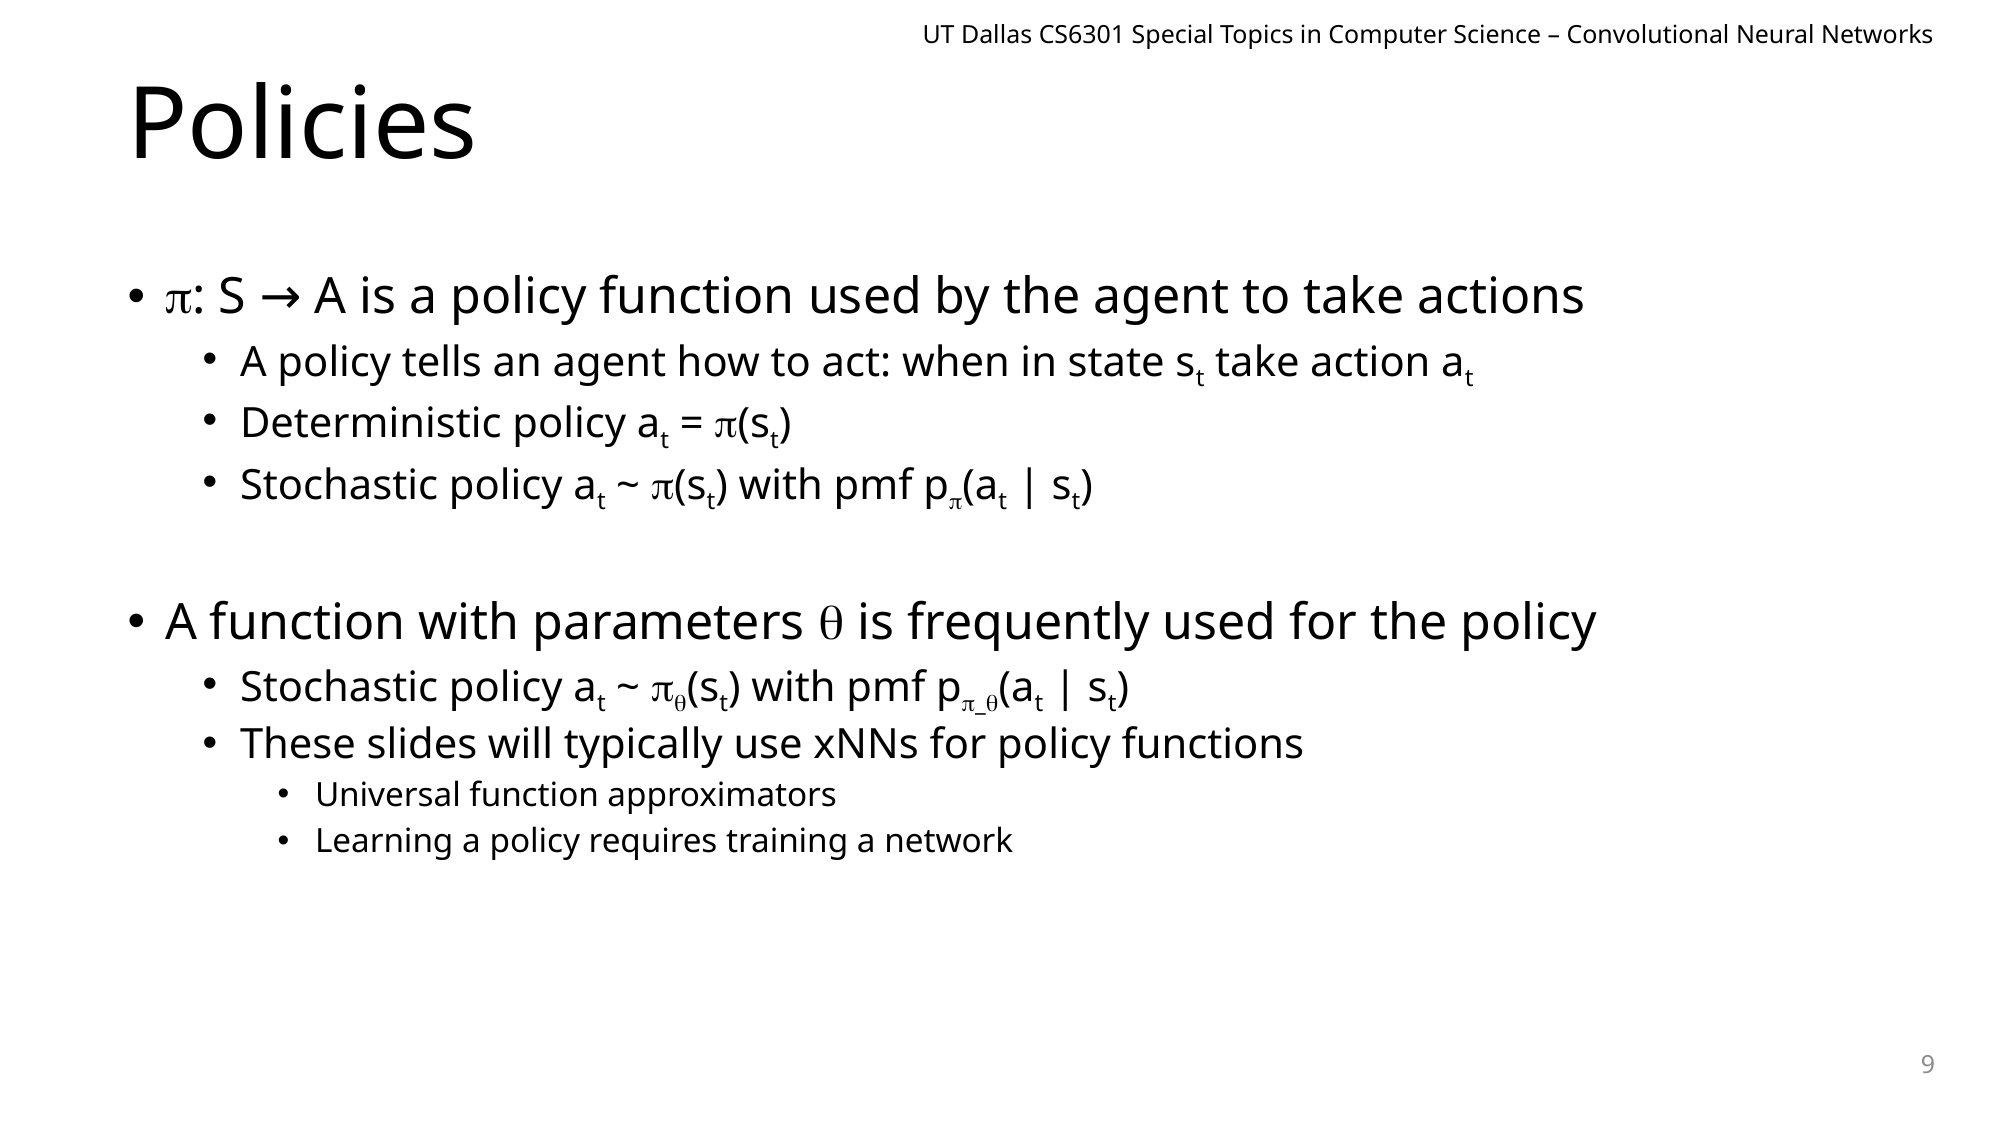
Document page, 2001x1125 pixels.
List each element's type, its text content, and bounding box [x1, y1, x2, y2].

text_box UT Dallas CS6301 Special Topics in Computer Science – Convolutional Neural Networks [899, 11, 1950, 56]
title Policies [112, 63, 1838, 189]
list : S → A is a policy function used by the agent to take actions A policy tells an agent how to act: when in state st take action at Deterministic policy at = (st) Stochastic policy at ~ (st) with pmf p(at | st) A function with parameters  is frequently used for the policy Stochastic policy at ~ (st) with pmf p_(at | st) These slides will typically use xNNs for policy functions Universal function approximators Learning a policy requires training a network [112, 263, 1950, 1043]
slide_number 9 [1500, 1036, 1950, 1096]
